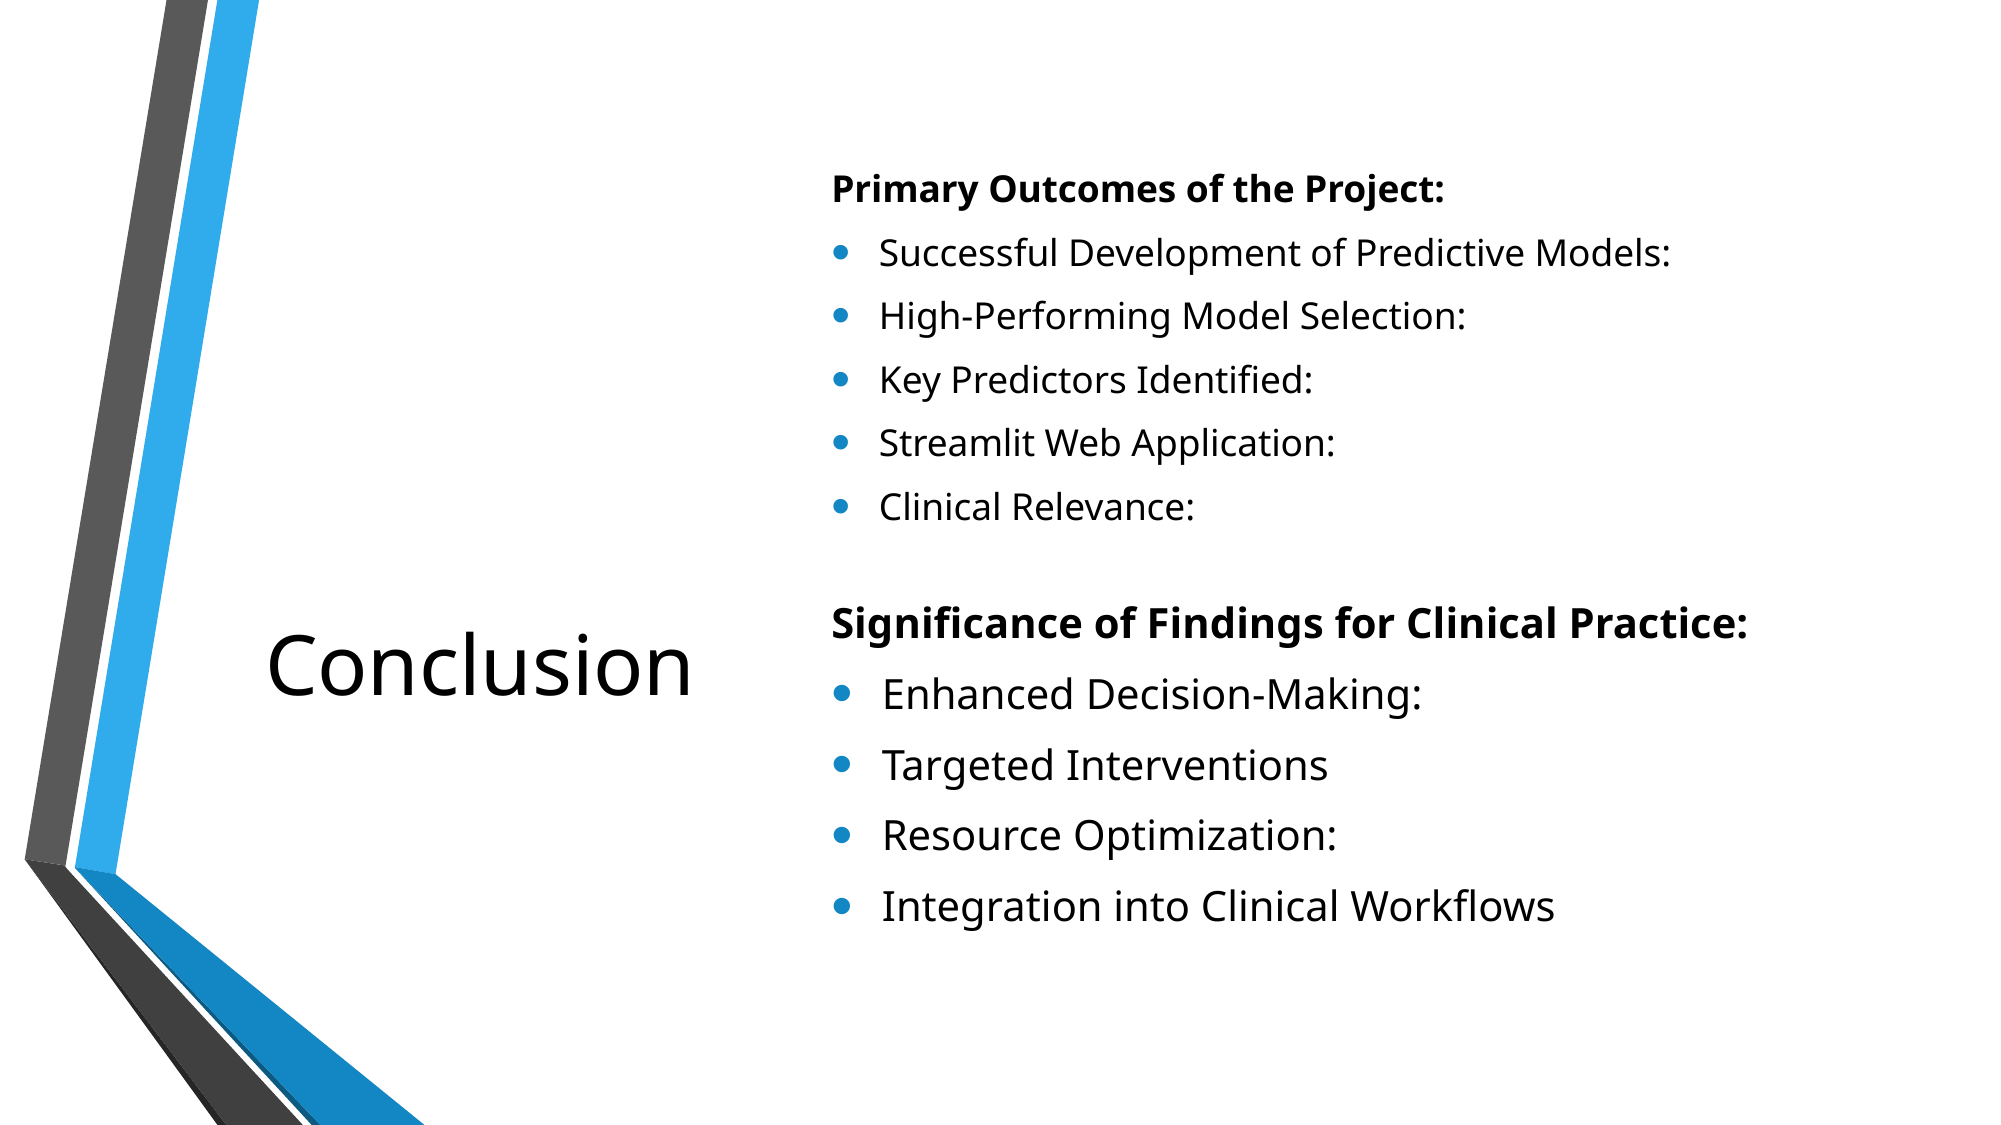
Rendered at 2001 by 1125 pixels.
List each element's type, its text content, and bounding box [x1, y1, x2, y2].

title Conclusion [137, 158, 711, 967]
list Significance of Findings for Clinical Practice: Enhanced Decision-Making: Targeted Interventions Resource Optimization: Integration into Clinical Workflows [816, 588, 1842, 967]
list Primary Outcomes of the Project: Successful Development of Predictive Models: High-Performing Model Selection: Key Predictors Identified: Streamlit Web Application: Clinical Relevance: [816, 158, 1842, 537]
